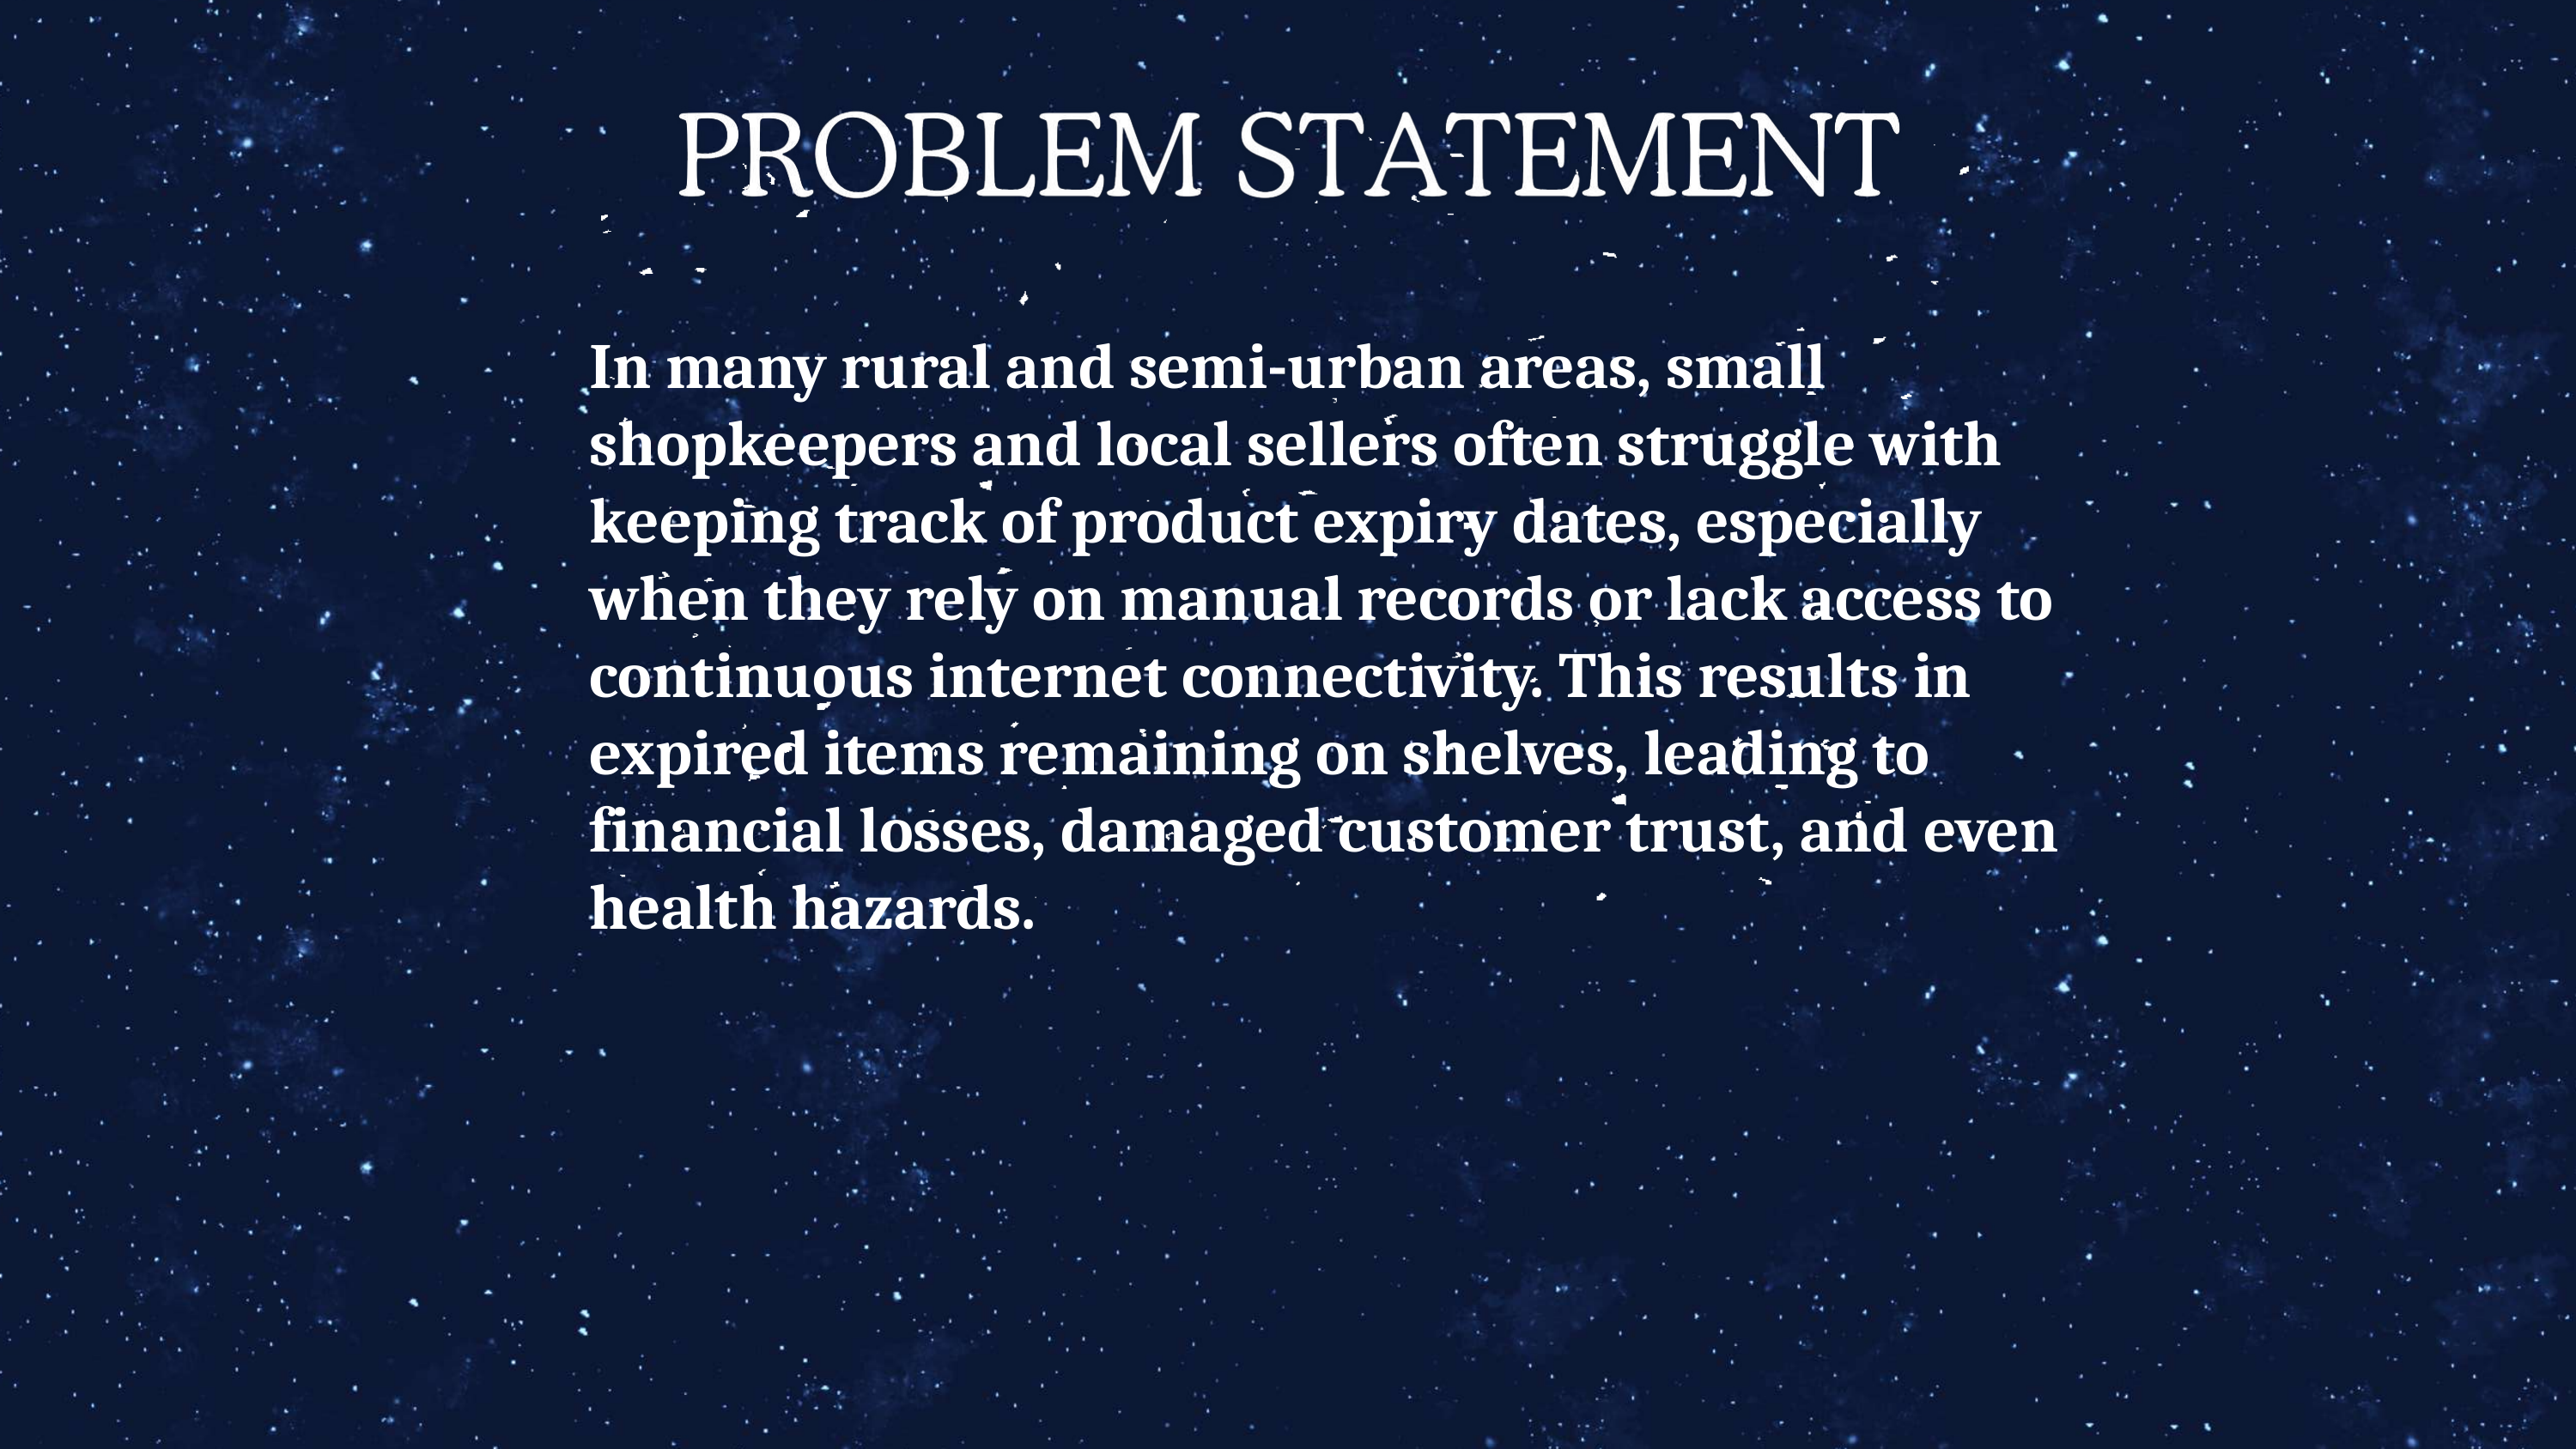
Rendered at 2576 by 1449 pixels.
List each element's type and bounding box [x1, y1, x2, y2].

text_box [0, 0, 2576, 1240]
picture [0, 1240, 2576, 1449]
